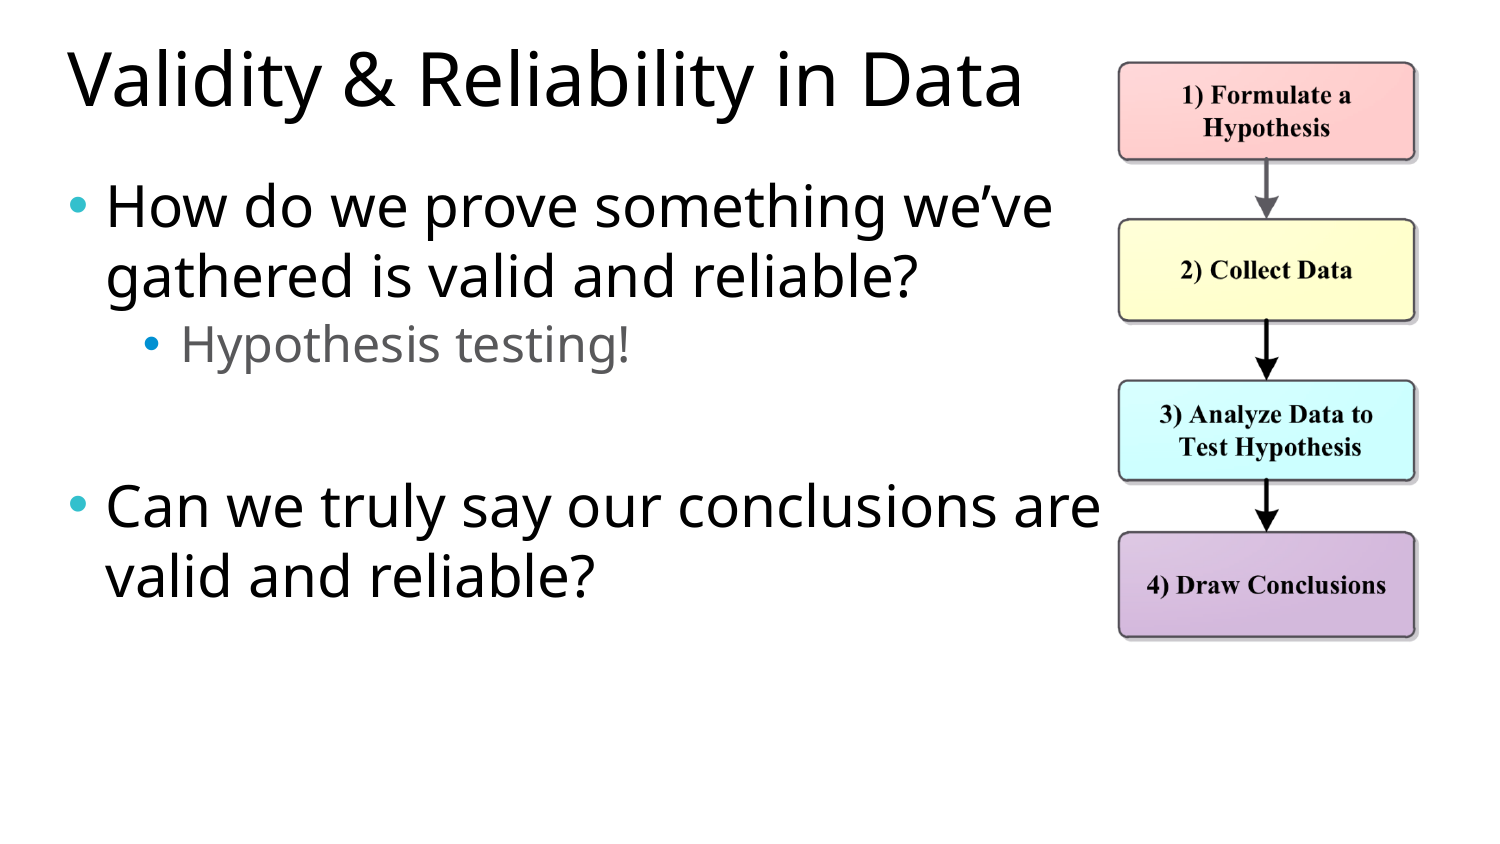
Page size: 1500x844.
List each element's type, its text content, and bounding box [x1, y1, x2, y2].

title Validity & Reliability in Data [52, 41, 873, 142]
list How do we prove something we’ve gathered is valid and reliable? Hypothesis testing! Can we truly say our conclusions are valid and reliable? [52, 161, 873, 615]
picture [878, 25, 1500, 683]
